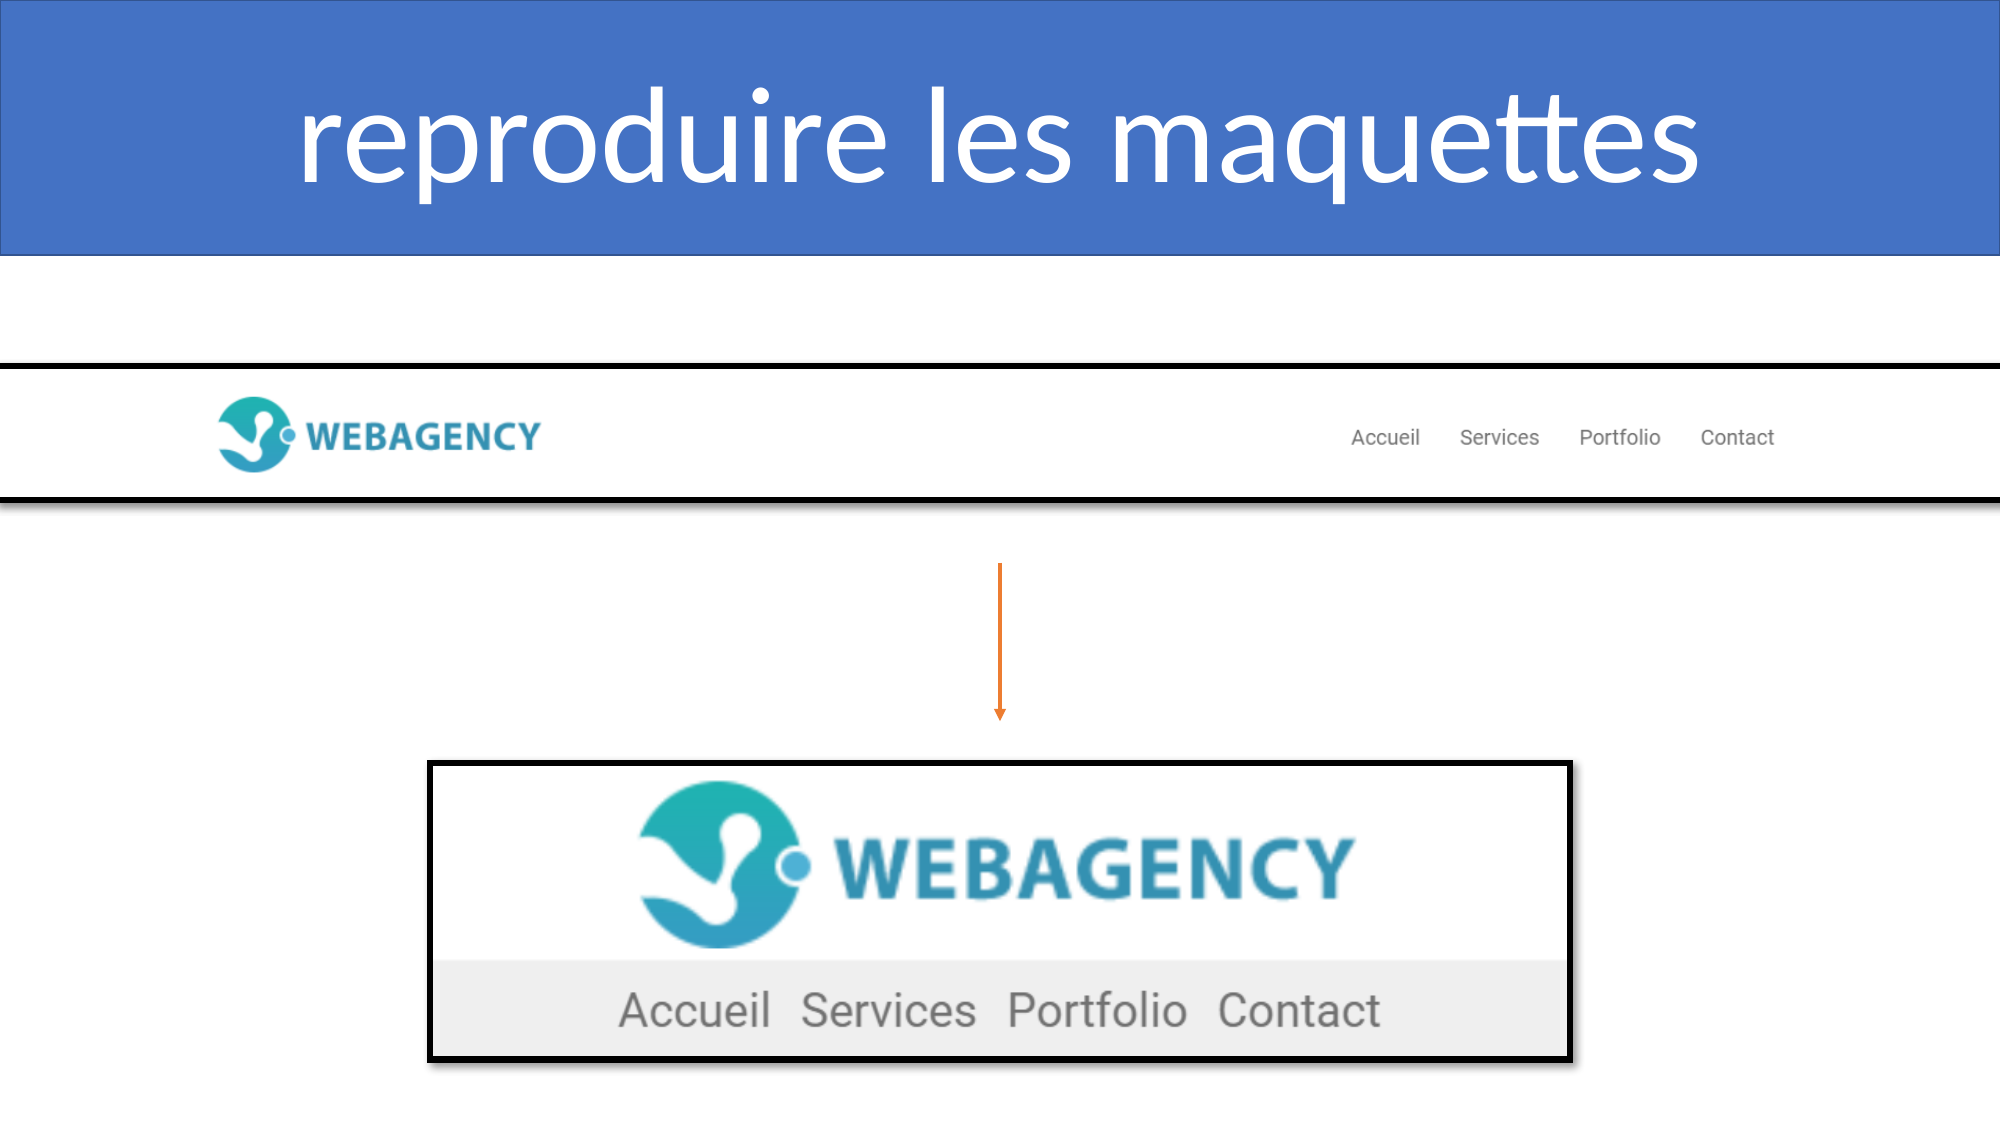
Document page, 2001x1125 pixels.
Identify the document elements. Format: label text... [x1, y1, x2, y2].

text_box reproduire les maquettes [0, 0, 2000, 256]
picture [432, 765, 1568, 1057]
picture [0, 368, 2000, 497]
